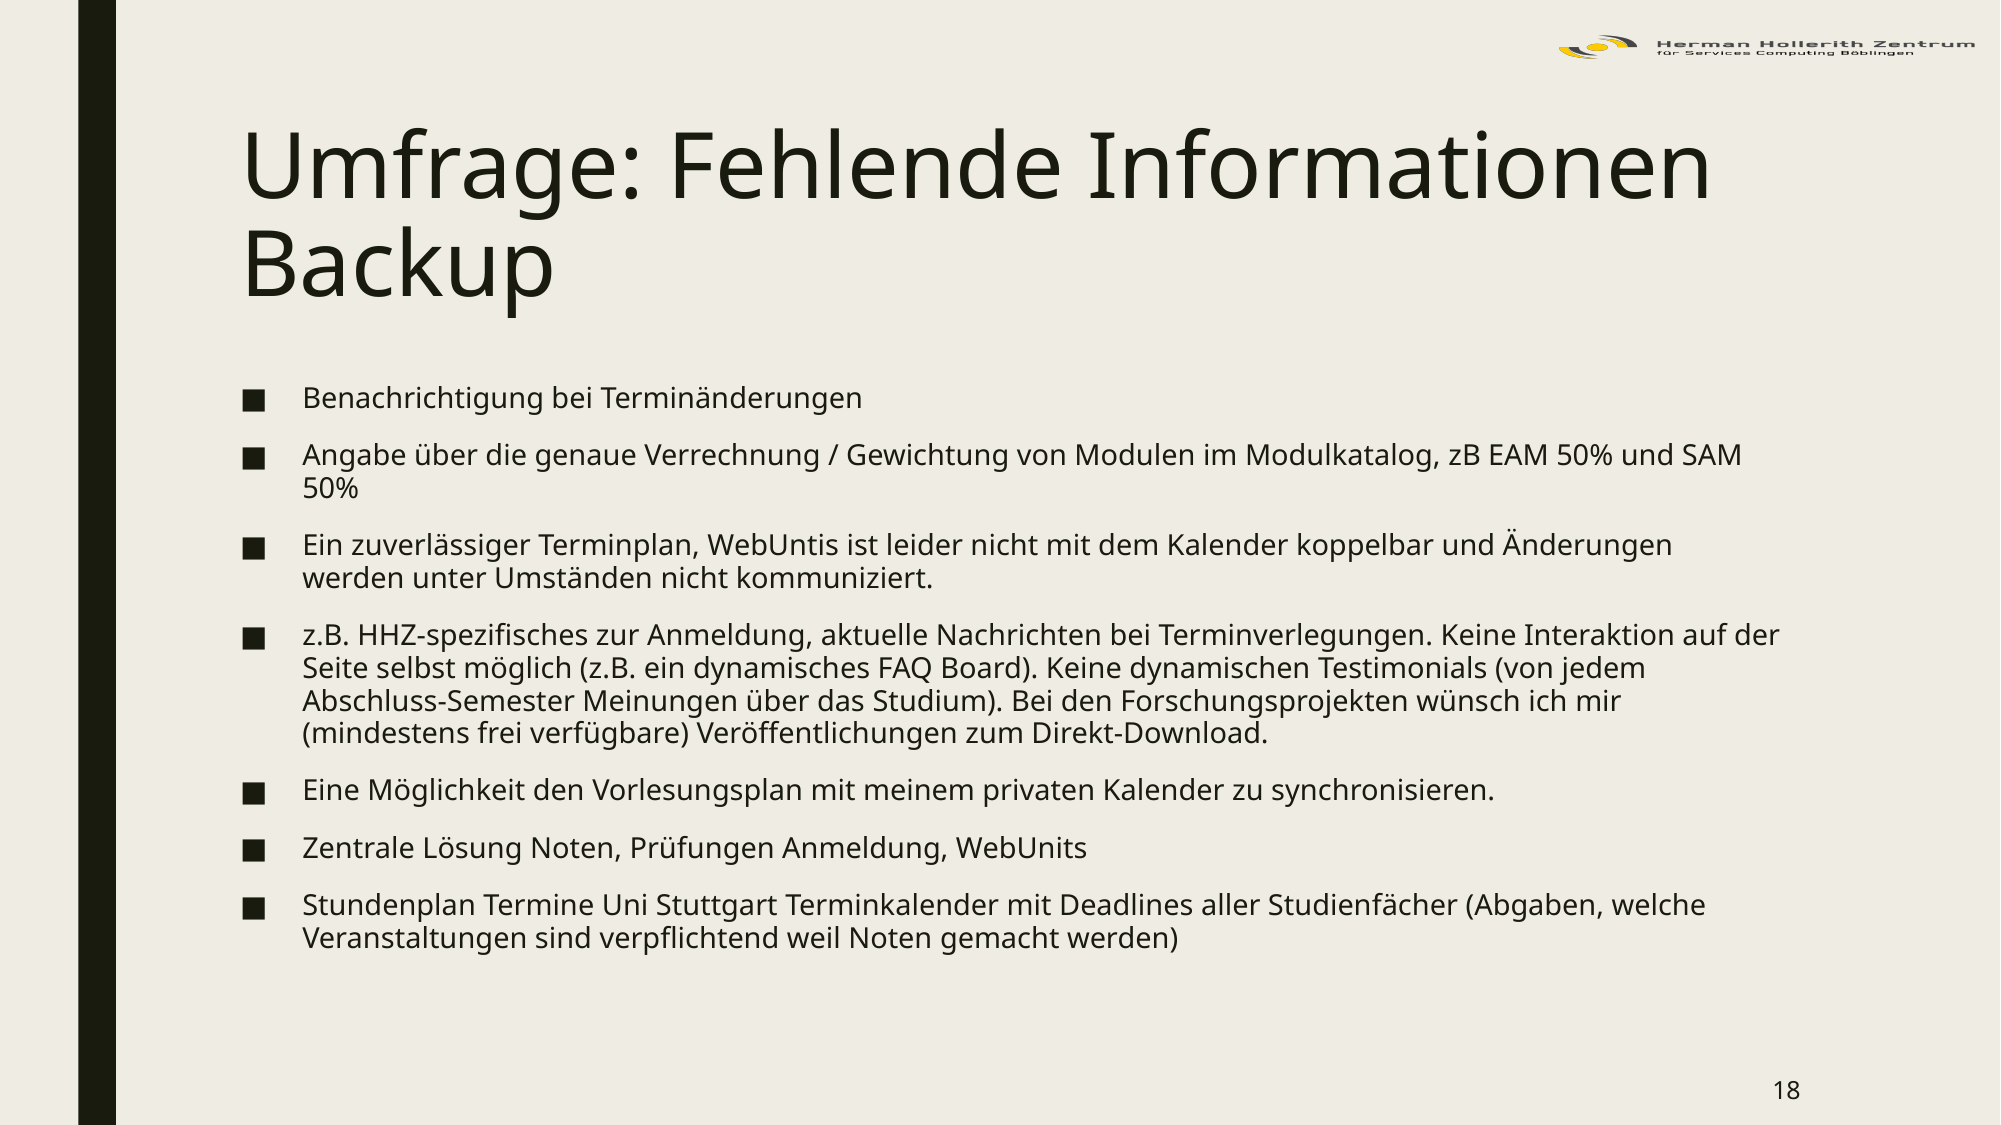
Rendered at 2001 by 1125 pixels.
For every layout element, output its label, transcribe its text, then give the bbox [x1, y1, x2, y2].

list Benachrichtigung bei Terminänderungen Angabe über die genaue Verrechnung / Gewichtung von Modulen im Modulkatalog, zB EAM 50% und SAM 50% Ein zuverlässiger Terminplan, WebUntis ist leider nicht mit dem Kalender koppelbar und Änderungen werden unter Umständen nicht kommuniziert. z.B. HHZ-spezifisches zur Anmeldung, aktuelle Nachrichten bei Terminverlegungen. Keine Interaktion auf der Seite selbst möglich (z.B. ein dynamisches FAQ Board). Keine dynamischen Testimonials (von jedem Abschluss-Semester Meinungen über das Studium). Bei den Forschungsprojekten wünsch ich mir (mindestens frei verfügbare) Veröffentlichungen zum Direkt-Download. Eine Möglichkeit den Vorlesungsplan mit meinem privaten Kalender zu synchronisieren. Zentrale Lösung Noten, Prüfungen Anmeldung, WebUnits Stundenplan Termine Uni Stuttgart Terminkalender mit Deadlines aller Studienfächer (Abgaben, welche Veranstaltungen sind verpflichtend weil Noten gemacht werden) [225, 375, 1800, 963]
picture [1553, 0, 1980, 95]
title Umfrage: Fehlende Informationen Backup [225, 112, 1800, 357]
slide_number 18 [1553, 1058, 1816, 1125]
